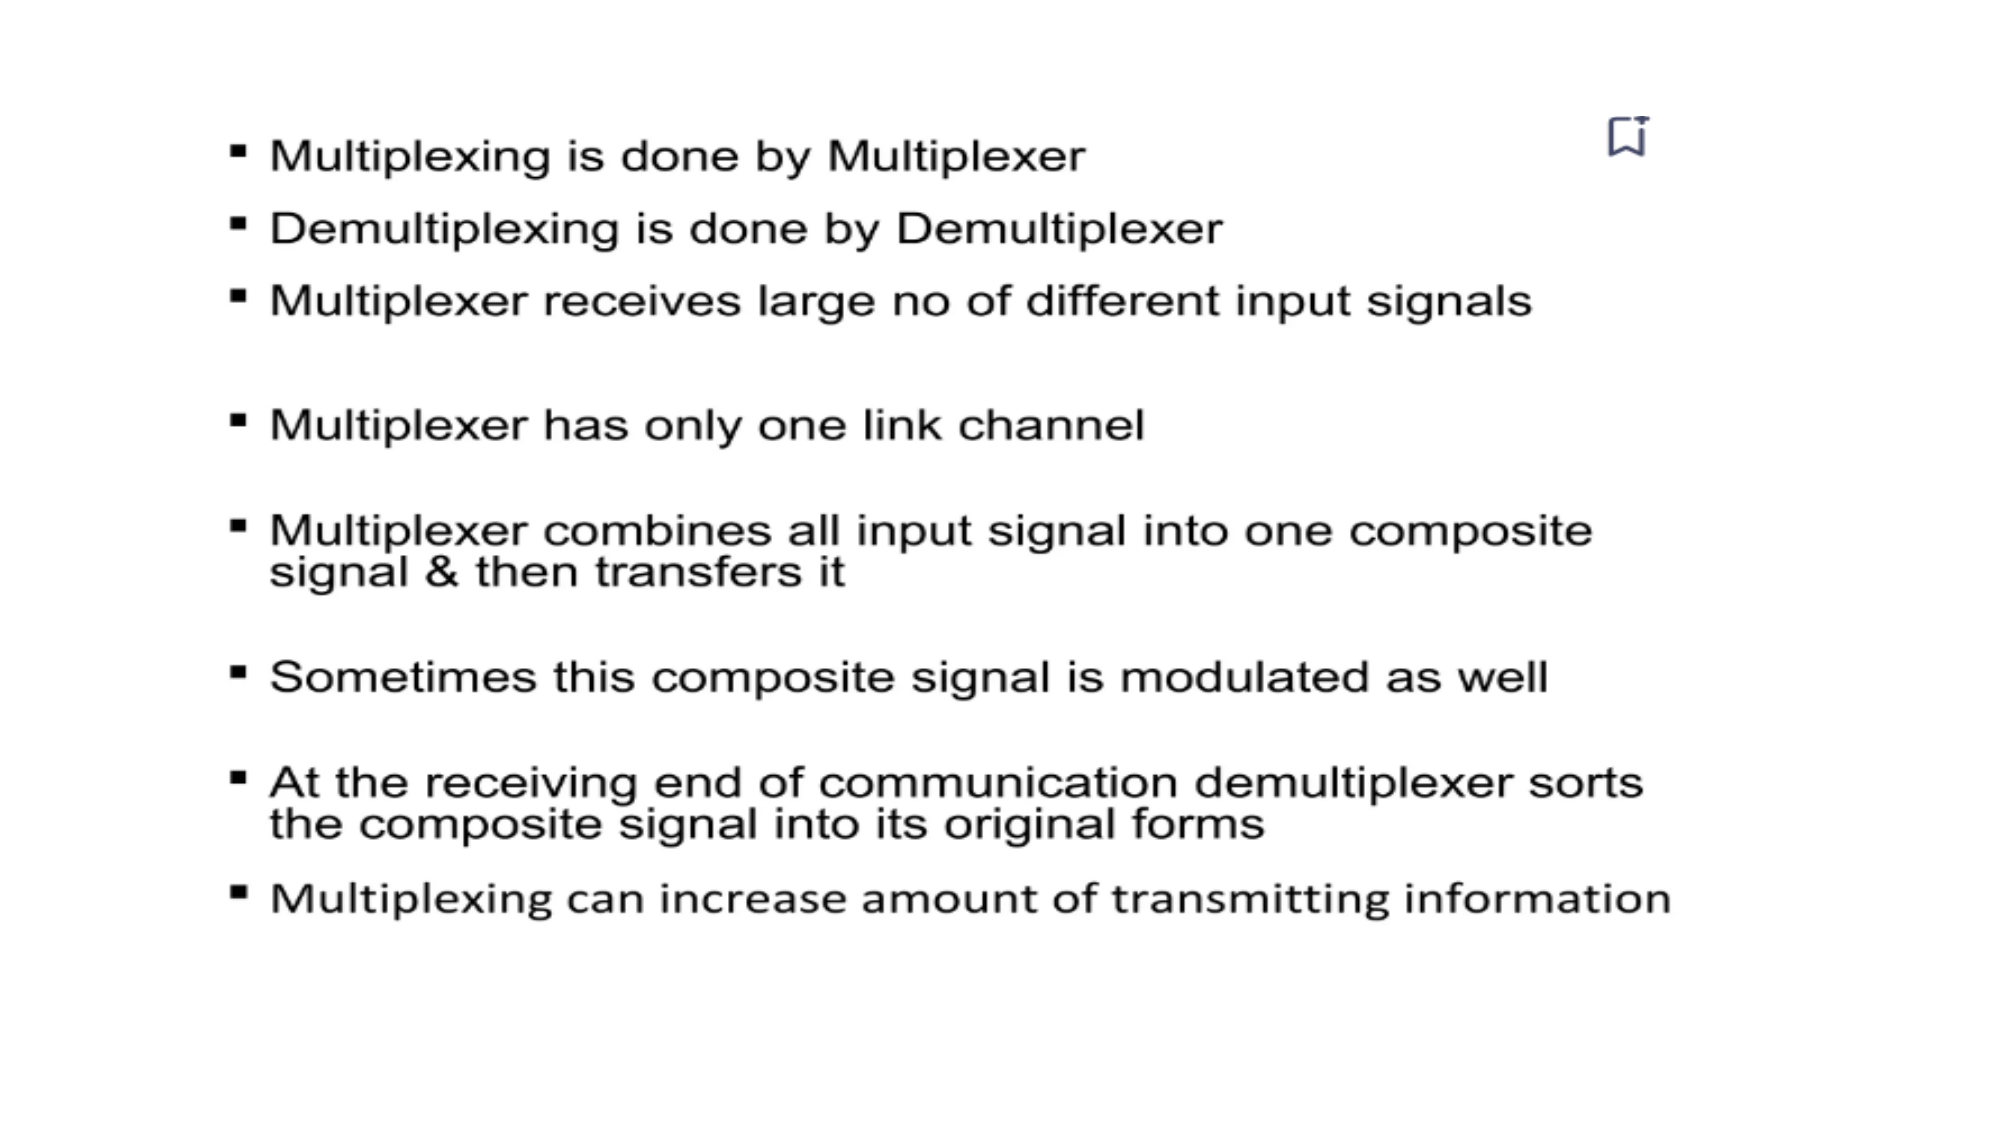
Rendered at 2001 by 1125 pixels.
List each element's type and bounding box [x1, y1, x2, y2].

picture [206, 116, 1686, 951]
